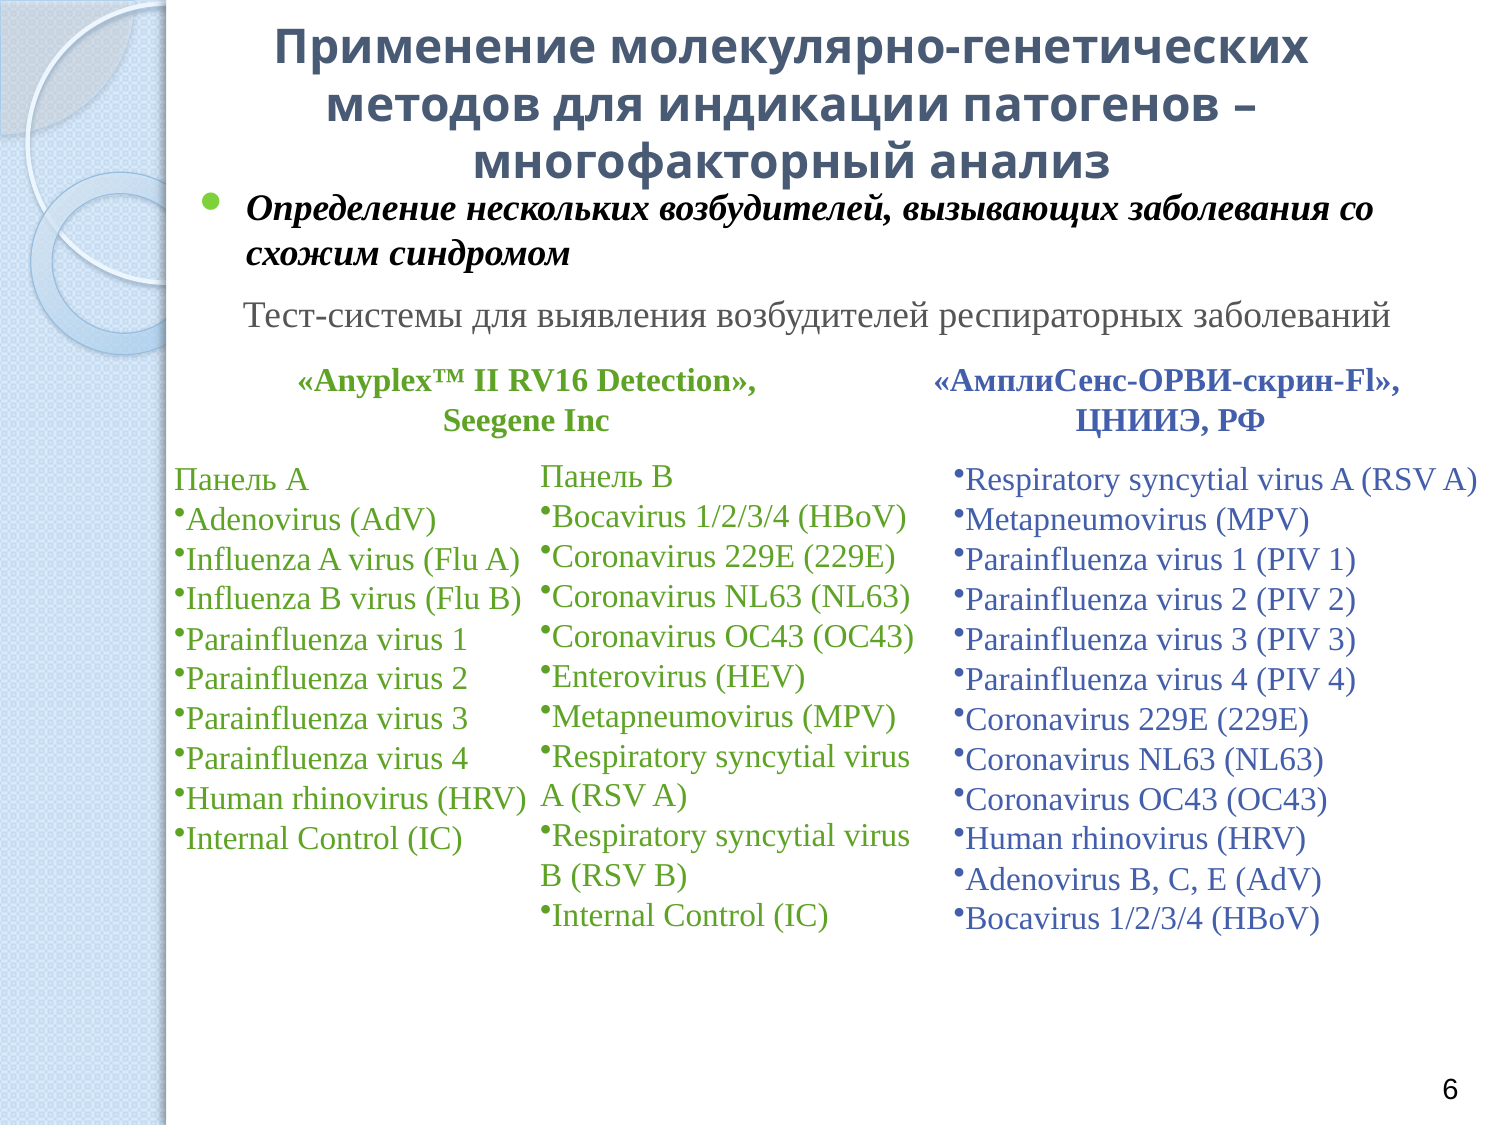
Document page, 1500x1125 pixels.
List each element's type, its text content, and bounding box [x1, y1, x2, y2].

title Применение молекулярно-генетических методов для индикации патогенов – многофакторный анализ [171, 8, 1414, 176]
text_box Панель В Bocavirus 1/2/3/4 (HBoV) Coronavirus 229E (229E) Coronavirus NL63 (NL63) Coronavirus OC43 (OC43) Enterovirus (HEV) Metapneumovirus (MPV) Respiratory syncytial virus A (RSV A) Respiratory syncytial virus B (RSV B) Internal Control (IC) [525, 446, 939, 941]
text_box «АмплиСенс-ОРВИ-скрин-Fl», ЦНИИЭ, РФ [795, 350, 1500, 446]
text_box Панель А Adenovirus (AdV) Influenza A virus (Flu A) Influenza B virus (Flu B) Parainfluenza virus 1 Parainfluenza virus 2 Parainfluenza virus 3 Parainfluenza virus 4 Human rhinovirus (HRV) Internal Control (IC) [159, 449, 525, 864]
text_box Respiratory syncytial virus A (RSV A) Metapneumovirus (MPV) Parainfluenza virus 1 (PIV 1) Parainfluenza virus 2 (PIV 2) Parainfluenza virus 3 (PIV 3) Parainfluenza virus 4 (PIV 4) Coronavirus 229E (229E) Coronavirus NL63 (NL63) Coronavirus OC43 (OC43) Human rhinovirus (HRV) Adenovirus В, С, Е (AdV) Bocavirus 1/2/3/4 (HBoV) [938, 450, 1500, 1124]
list Определение нескольких возбудителей, вызывающих заболевания со схожим синдромом [171, 176, 1414, 323]
text_box «Anyplex™ II RV16 Detection», Seegene Inc [235, 350, 795, 446]
text_box Тест-системы для выявления возбудителей респираторных заболеваний [184, 282, 1451, 343]
